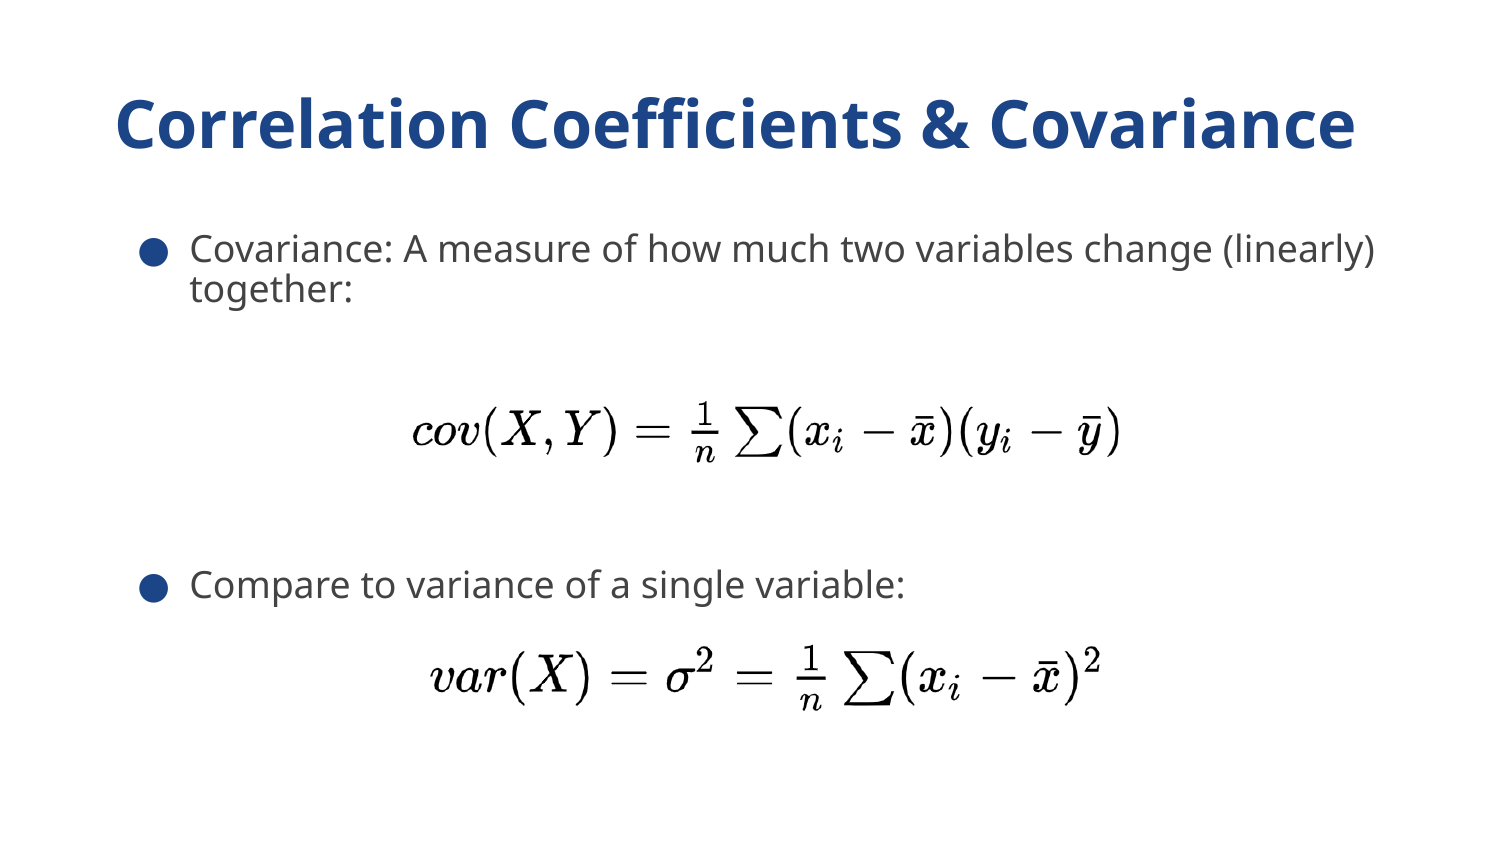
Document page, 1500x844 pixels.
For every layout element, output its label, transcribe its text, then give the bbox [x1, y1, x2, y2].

list Covariance: A measure of how much two variables change (linearly) together: Compare to variance of a single variable: [103, 224, 1397, 760]
picture [427, 639, 1108, 715]
picture [408, 395, 1127, 466]
title Correlation Coefficients & Covariance [103, 44, 1397, 208]
